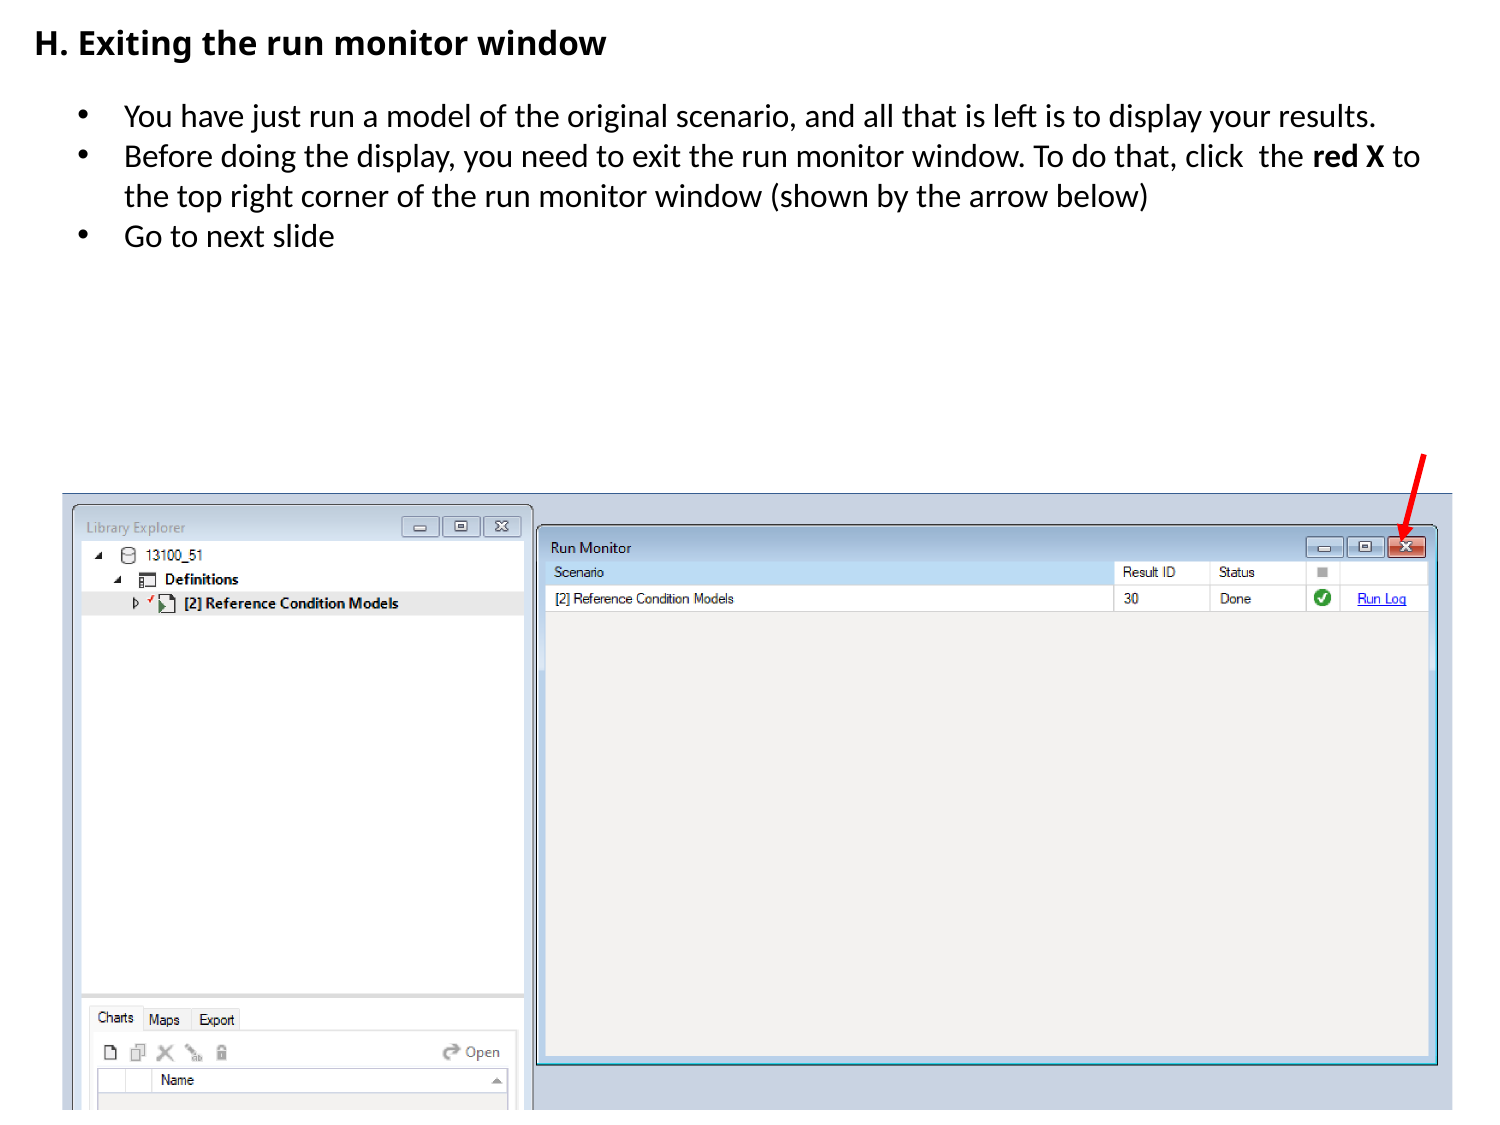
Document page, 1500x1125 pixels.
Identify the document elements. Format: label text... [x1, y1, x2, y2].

text_box H. Exiting the run monitor window [18, 15, 1424, 70]
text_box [61, 454, 1453, 1111]
text_box You have just run a model of the original scenario, and all that is left is to display your results. Before doing the display, you need to exit the run monitor window. To do that, click the red X to the top right corner of the run monitor window (shown by the arrow below) Go to next slide [62, 86, 1485, 302]
